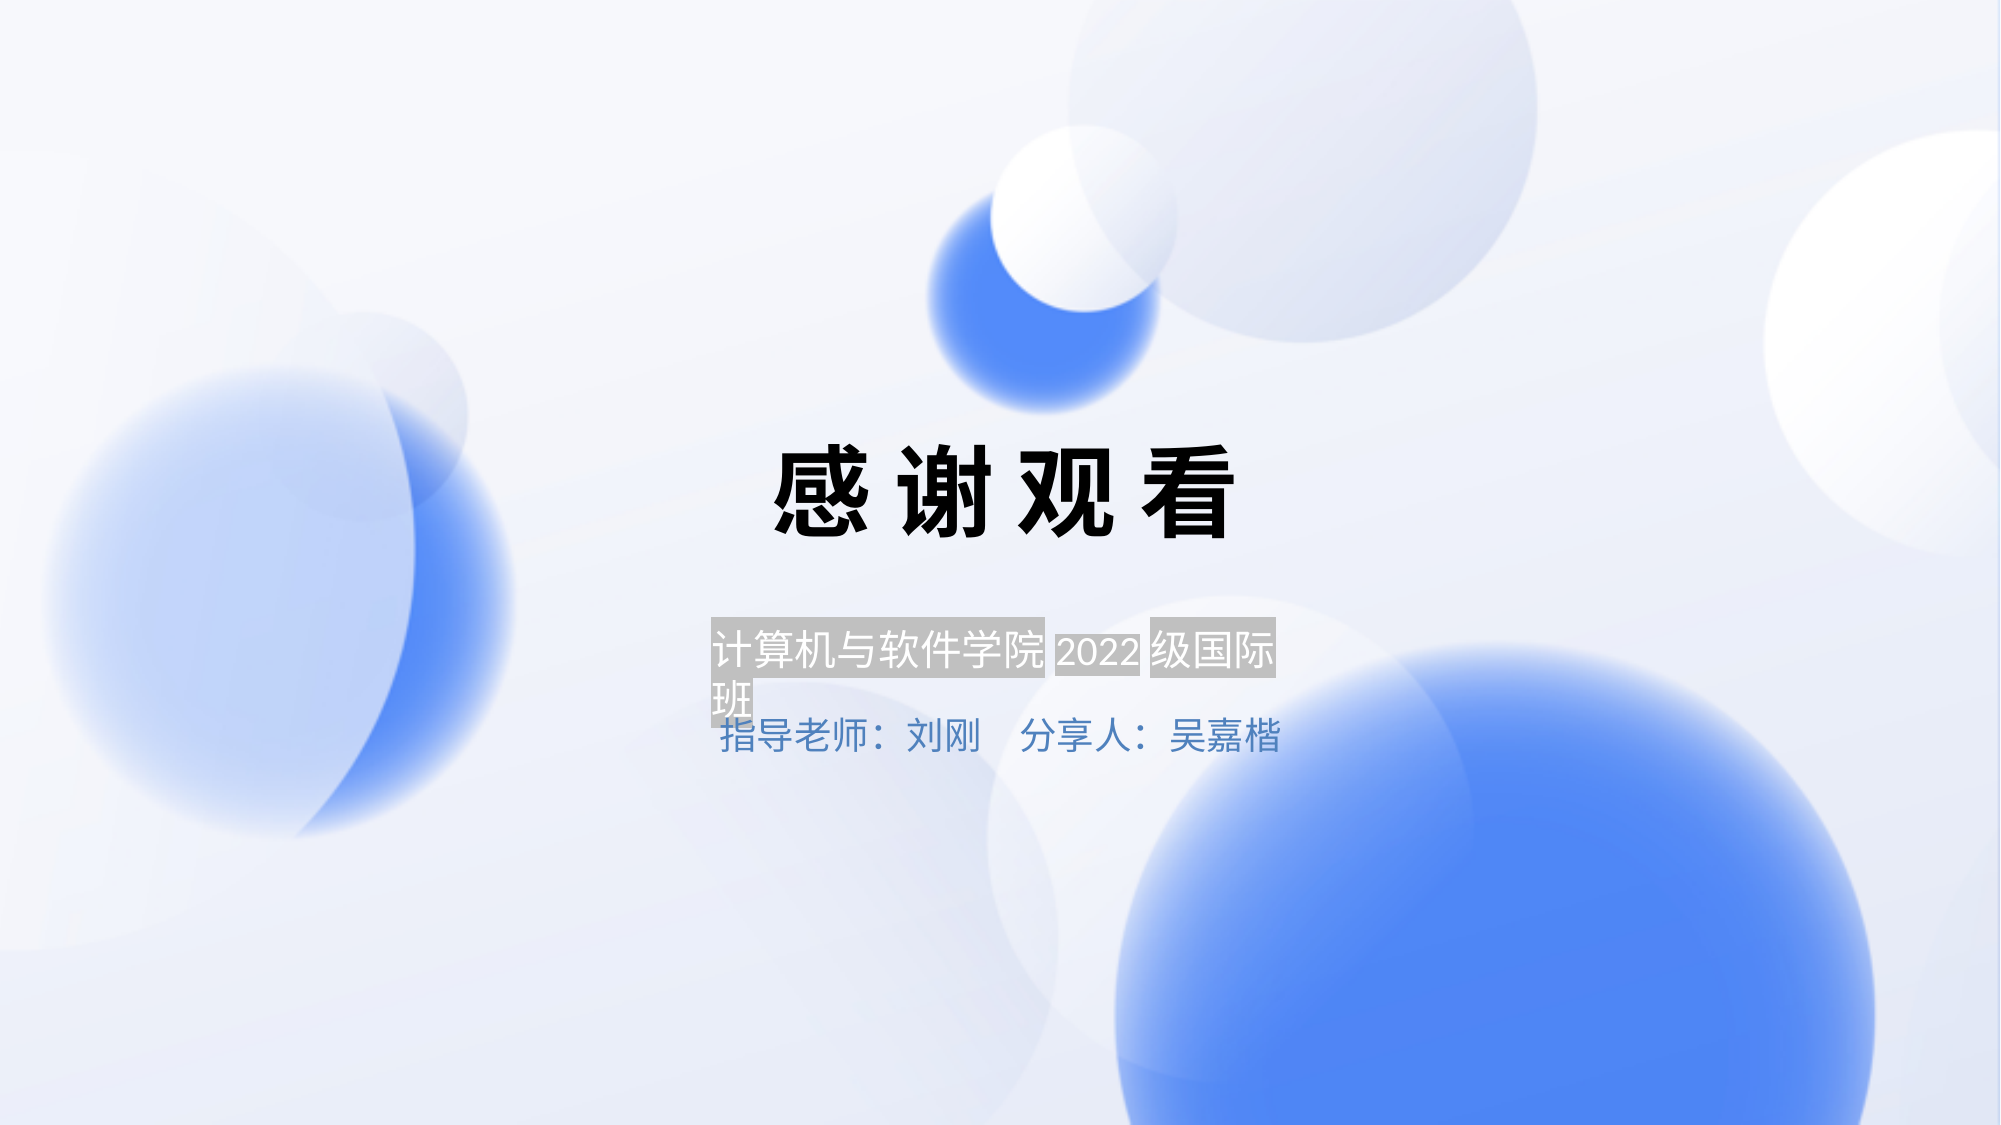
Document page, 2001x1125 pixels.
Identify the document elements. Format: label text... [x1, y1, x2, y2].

text_box 指导老师：刘刚 分享人：吴嘉楷 [704, 704, 1305, 764]
text_box 感 谢 观 看 [98, 360, 1913, 559]
picture [0, 0, 2001, 1125]
text_box 计算机与软件学院2022级国际班 [696, 616, 1315, 732]
